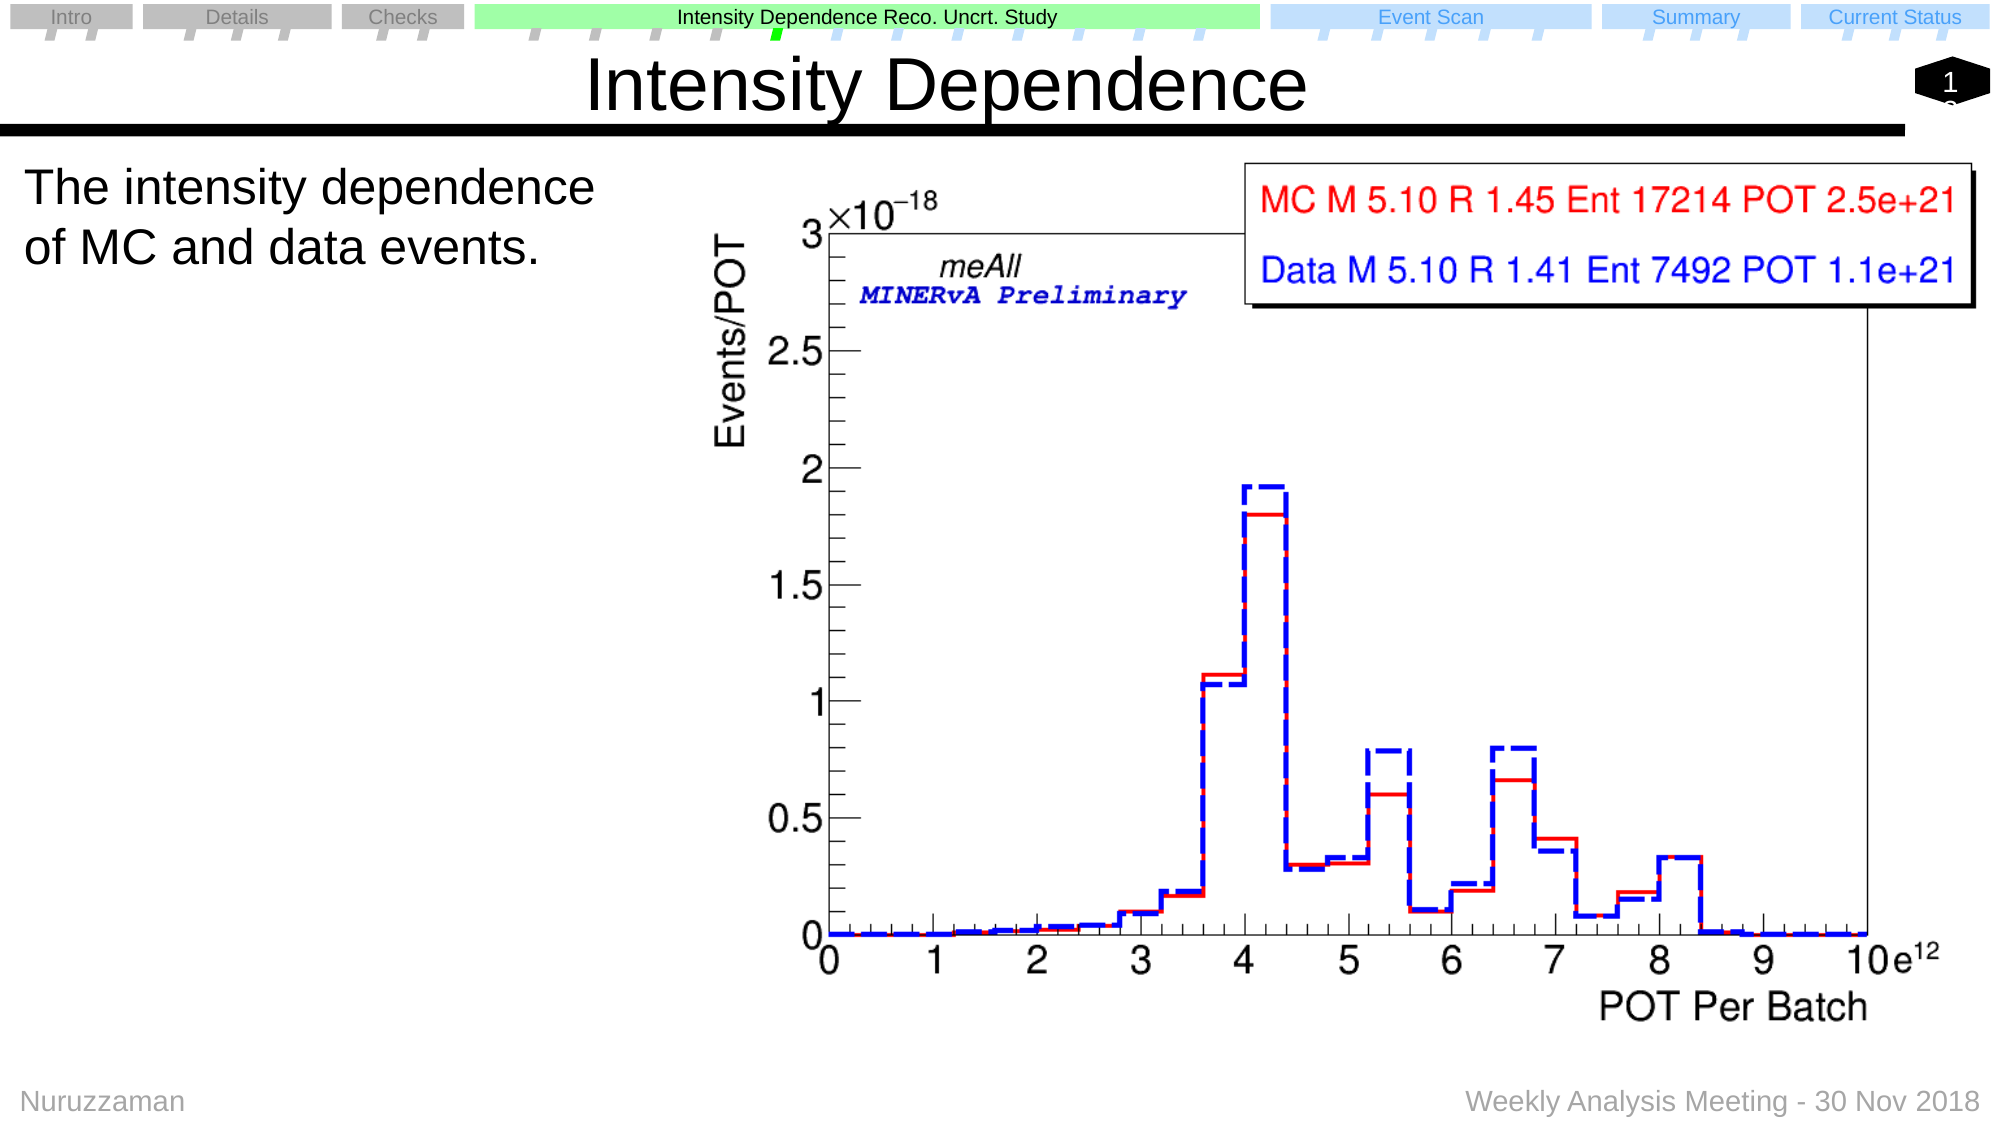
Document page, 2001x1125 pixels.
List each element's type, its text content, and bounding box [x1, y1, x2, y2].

picture [700, 146, 1997, 1023]
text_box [10, 4, 1990, 40]
title Intensity Dependence [0, 42, 1916, 131]
text_box The intensity dependence of MC and data events. [9, 146, 654, 282]
